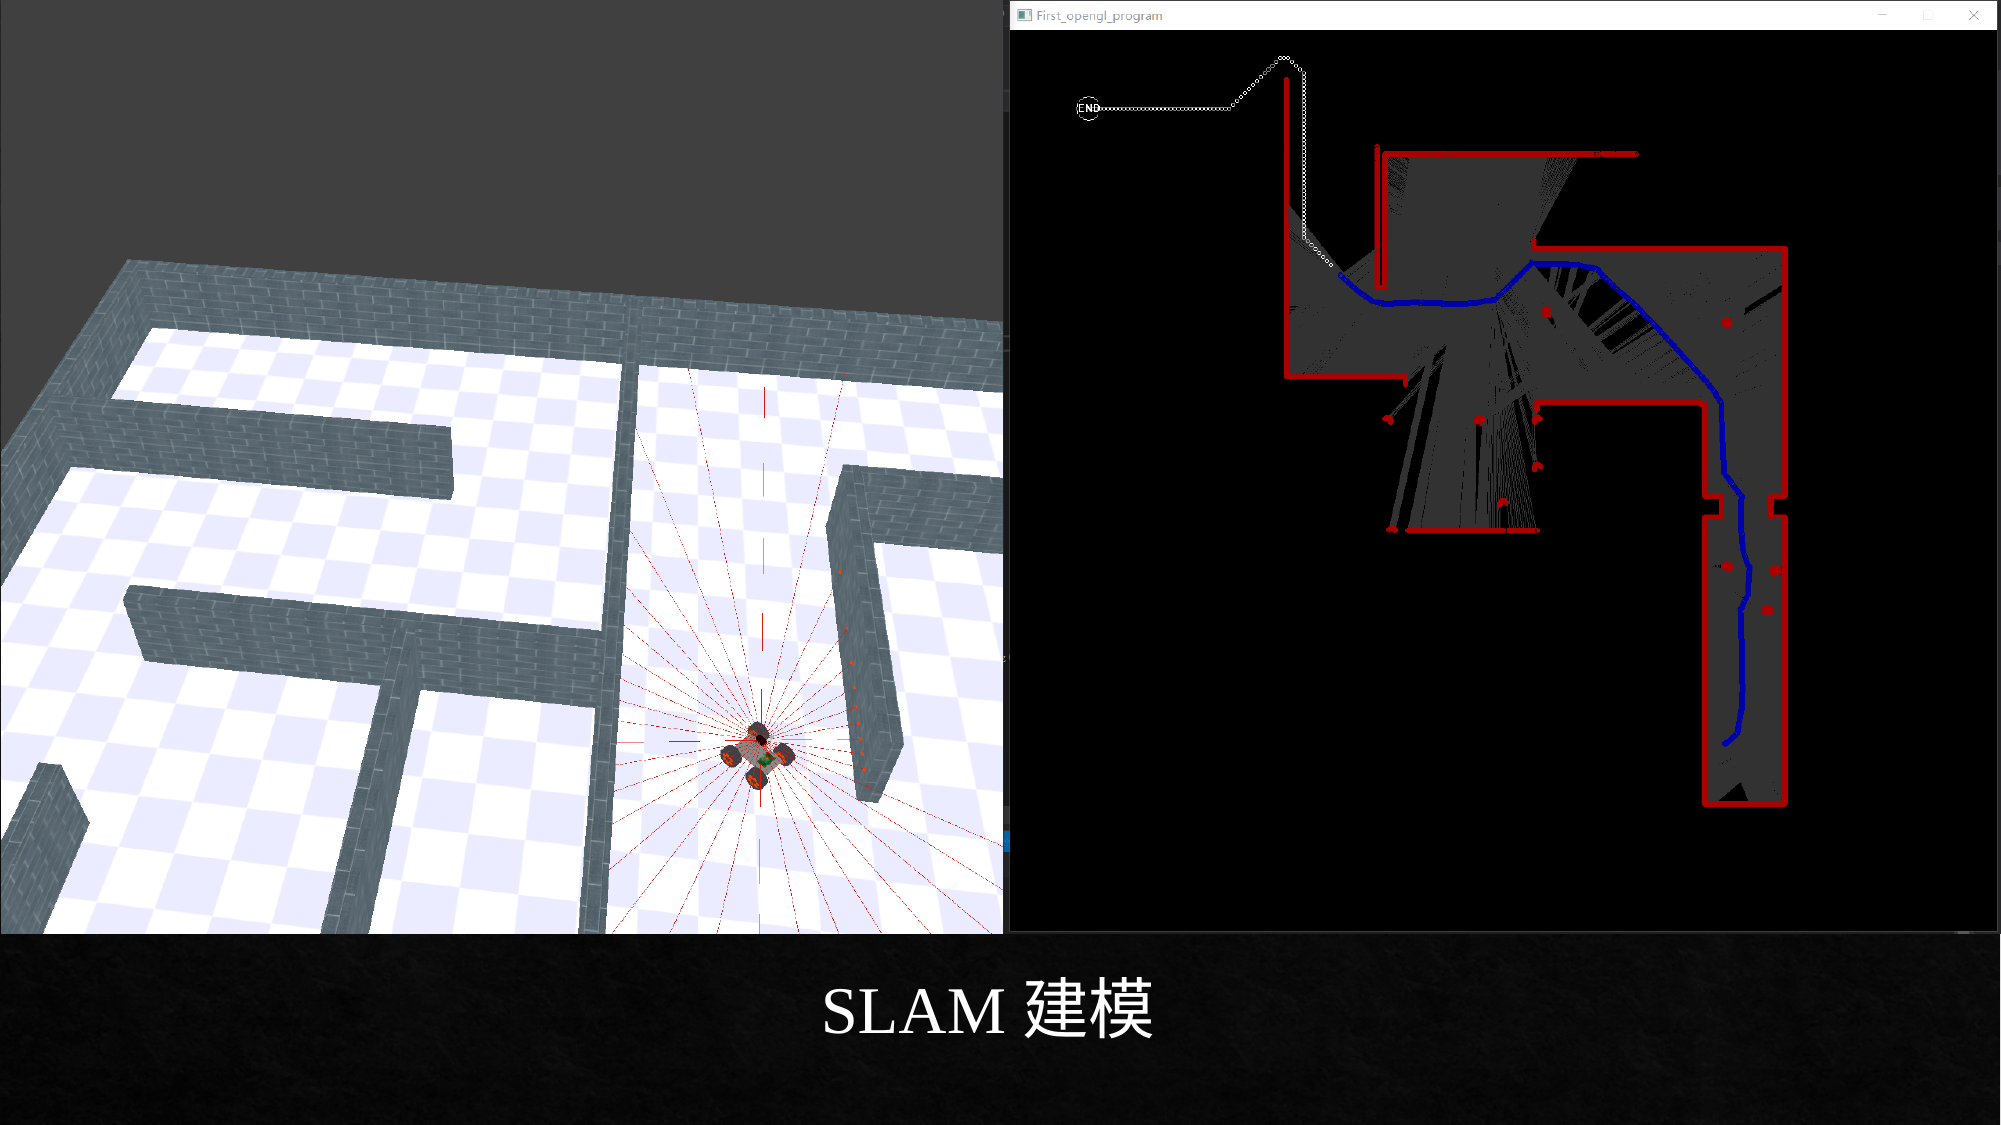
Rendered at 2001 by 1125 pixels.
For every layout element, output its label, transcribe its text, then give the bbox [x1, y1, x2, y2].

text_box SLAM建模 [488, 959, 1489, 1055]
picture [0, 0, 2001, 934]
